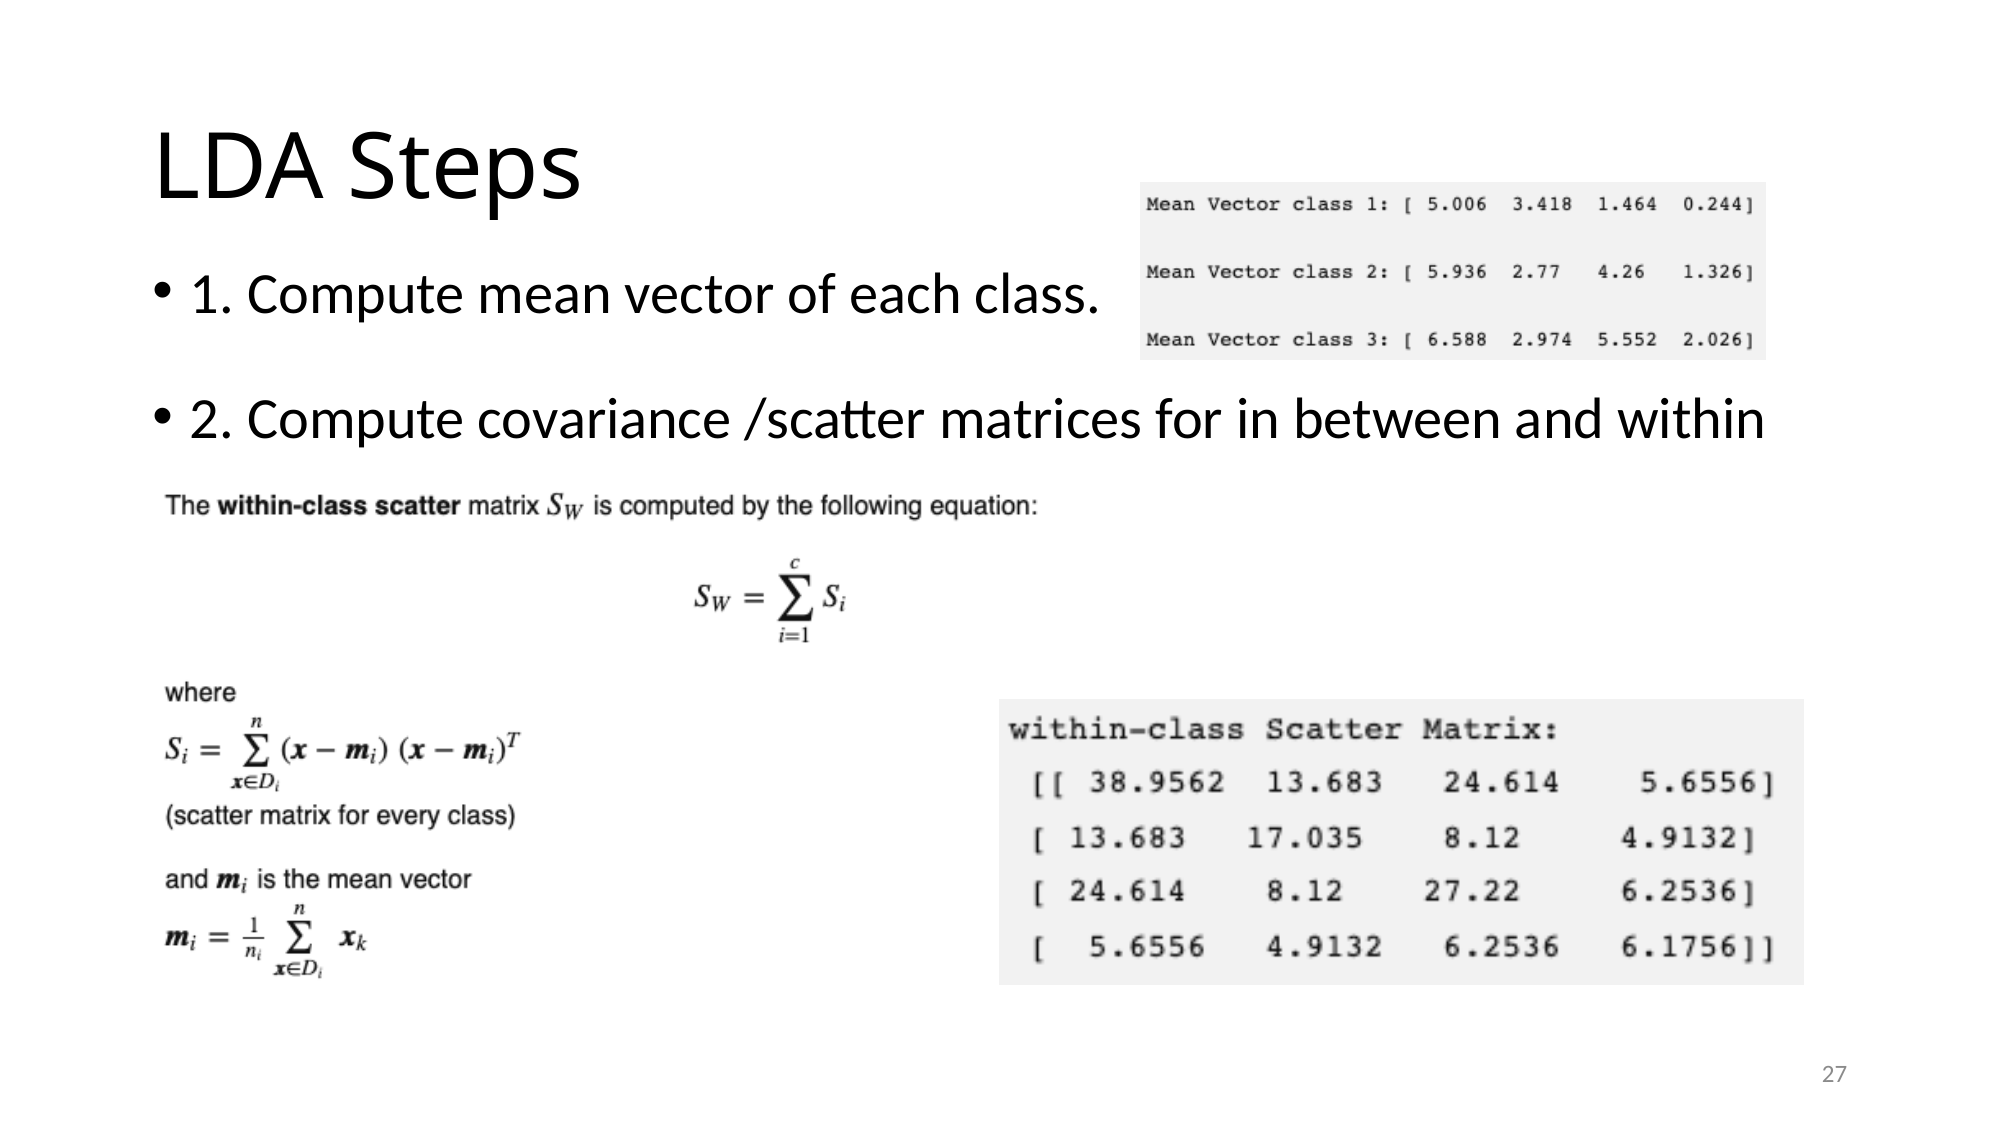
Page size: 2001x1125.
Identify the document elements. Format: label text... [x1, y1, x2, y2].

picture [158, 482, 1804, 985]
picture [1140, 182, 1766, 360]
title LDA Steps [137, 59, 1863, 212]
list 1. Compute mean vector of each class. 2. Compute covariance /scatter matrices for in between and within classes. [137, 212, 1863, 1014]
slide_number 27 [1412, 1042, 1863, 1103]
